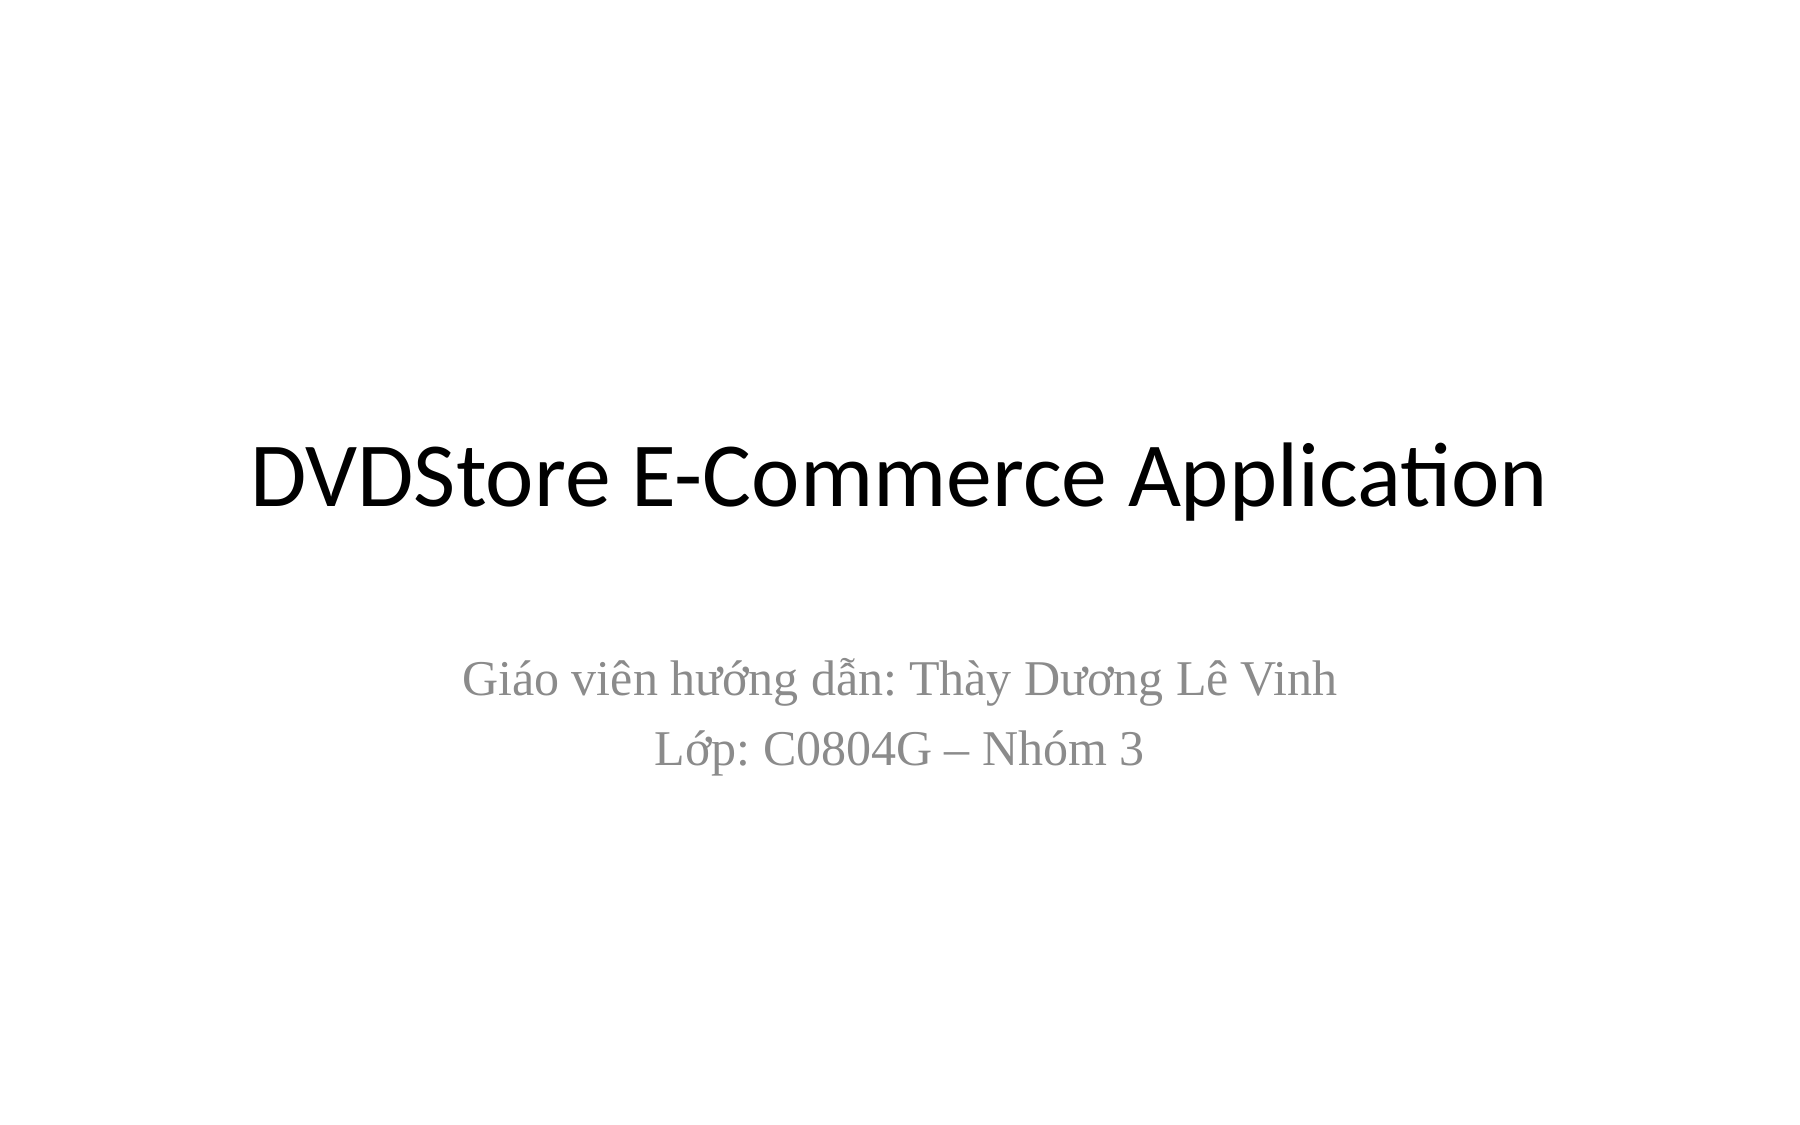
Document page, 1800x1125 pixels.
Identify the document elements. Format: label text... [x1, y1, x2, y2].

title DVDStore E-Commerce Application [135, 349, 1665, 591]
subtitle Giáo viên hướng dẫn: Thày Dương Lê Vinh Lớp: C0804G – Nhóm 3 [270, 637, 1530, 925]
